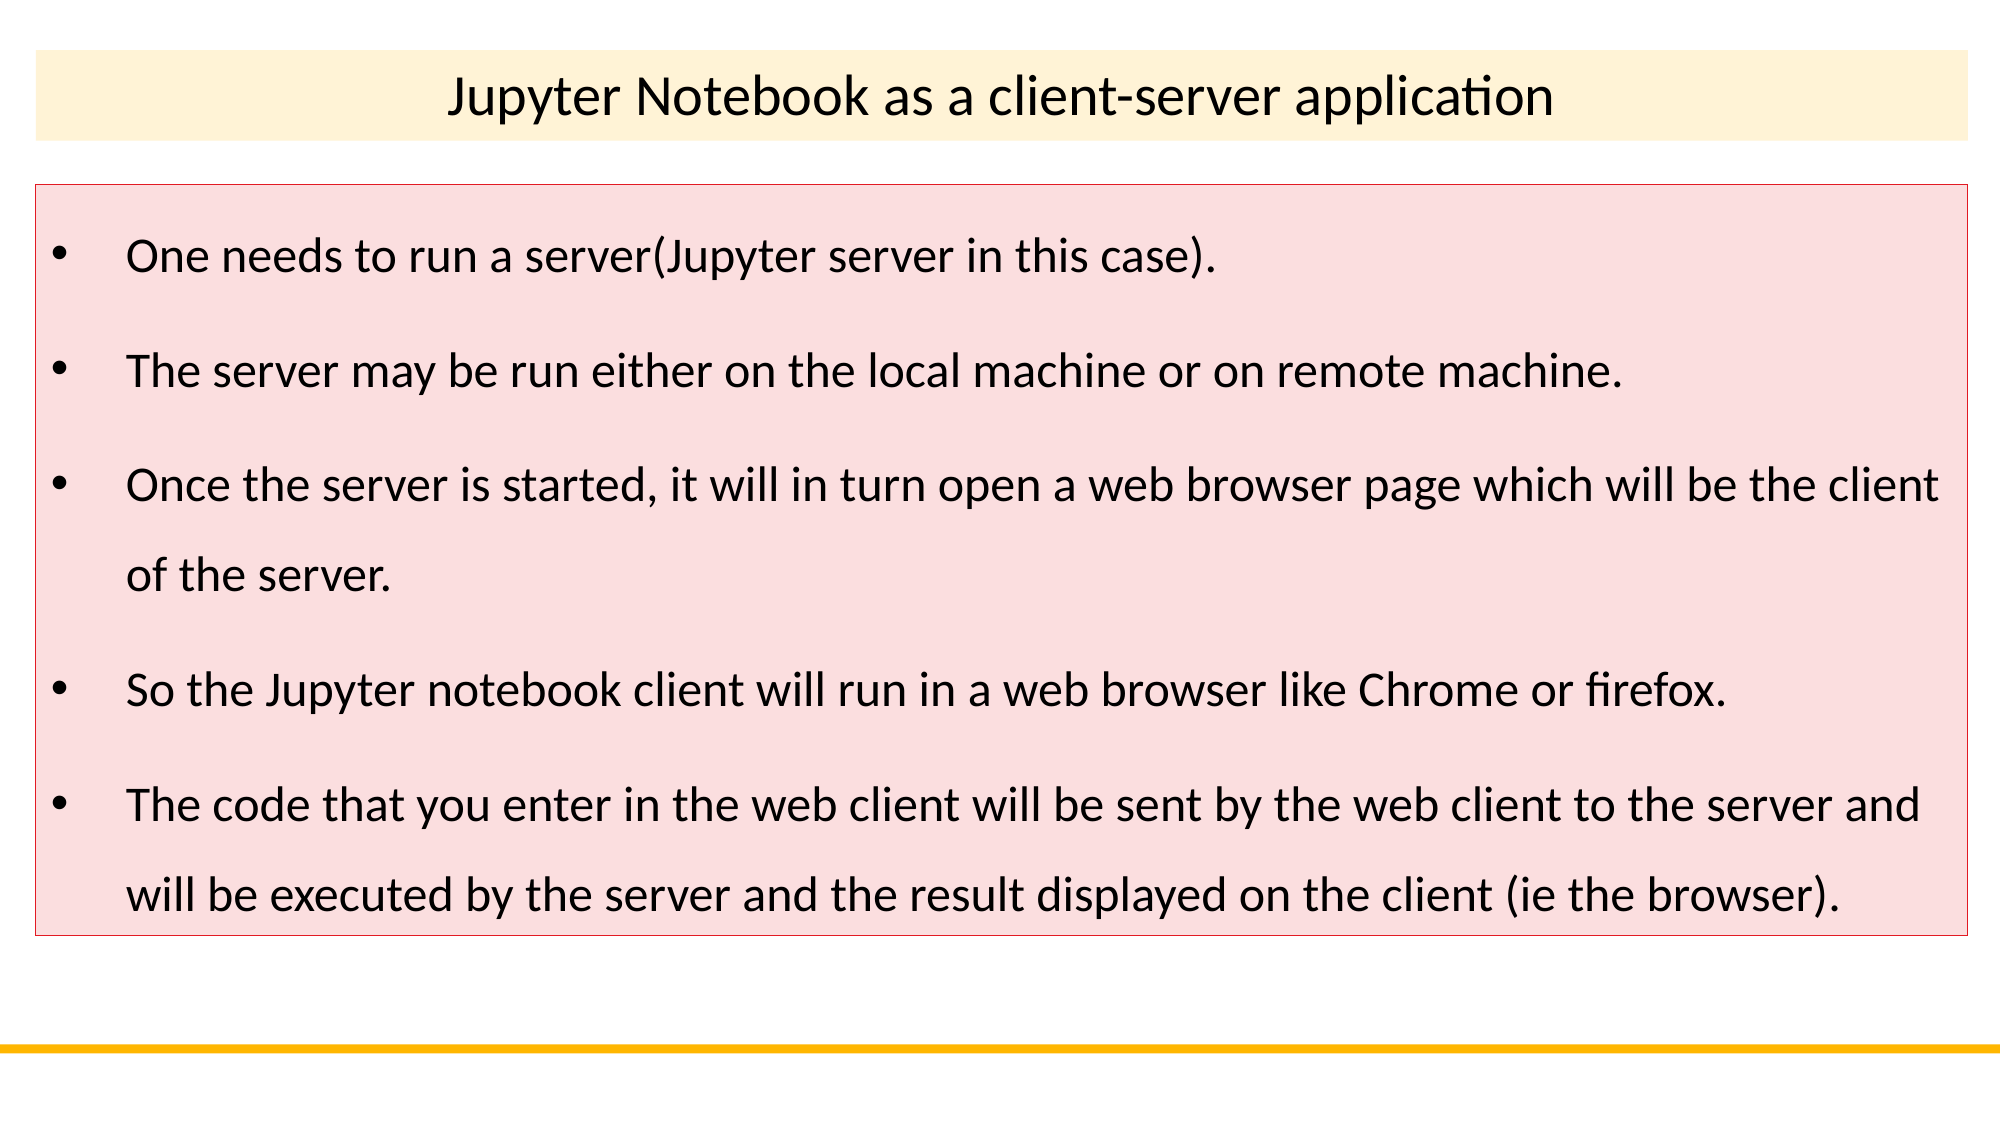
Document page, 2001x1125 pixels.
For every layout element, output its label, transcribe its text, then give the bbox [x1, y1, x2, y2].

subtitle One needs to run a server(Jupyter server in this case). The server may be run either on the local machine or on remote machine. Once the server is started, it will in turn open a web browser page which will be the client of the server. So the Jupyter notebook client will run in a web browser like Chrome or firefox. The code that you enter in the web client will be sent by the web client to the server and will be executed by the server and the result displayed on the client (ie the browser). [35, 184, 1968, 936]
title Jupyter Notebook as a client-server application [35, 50, 1968, 141]
